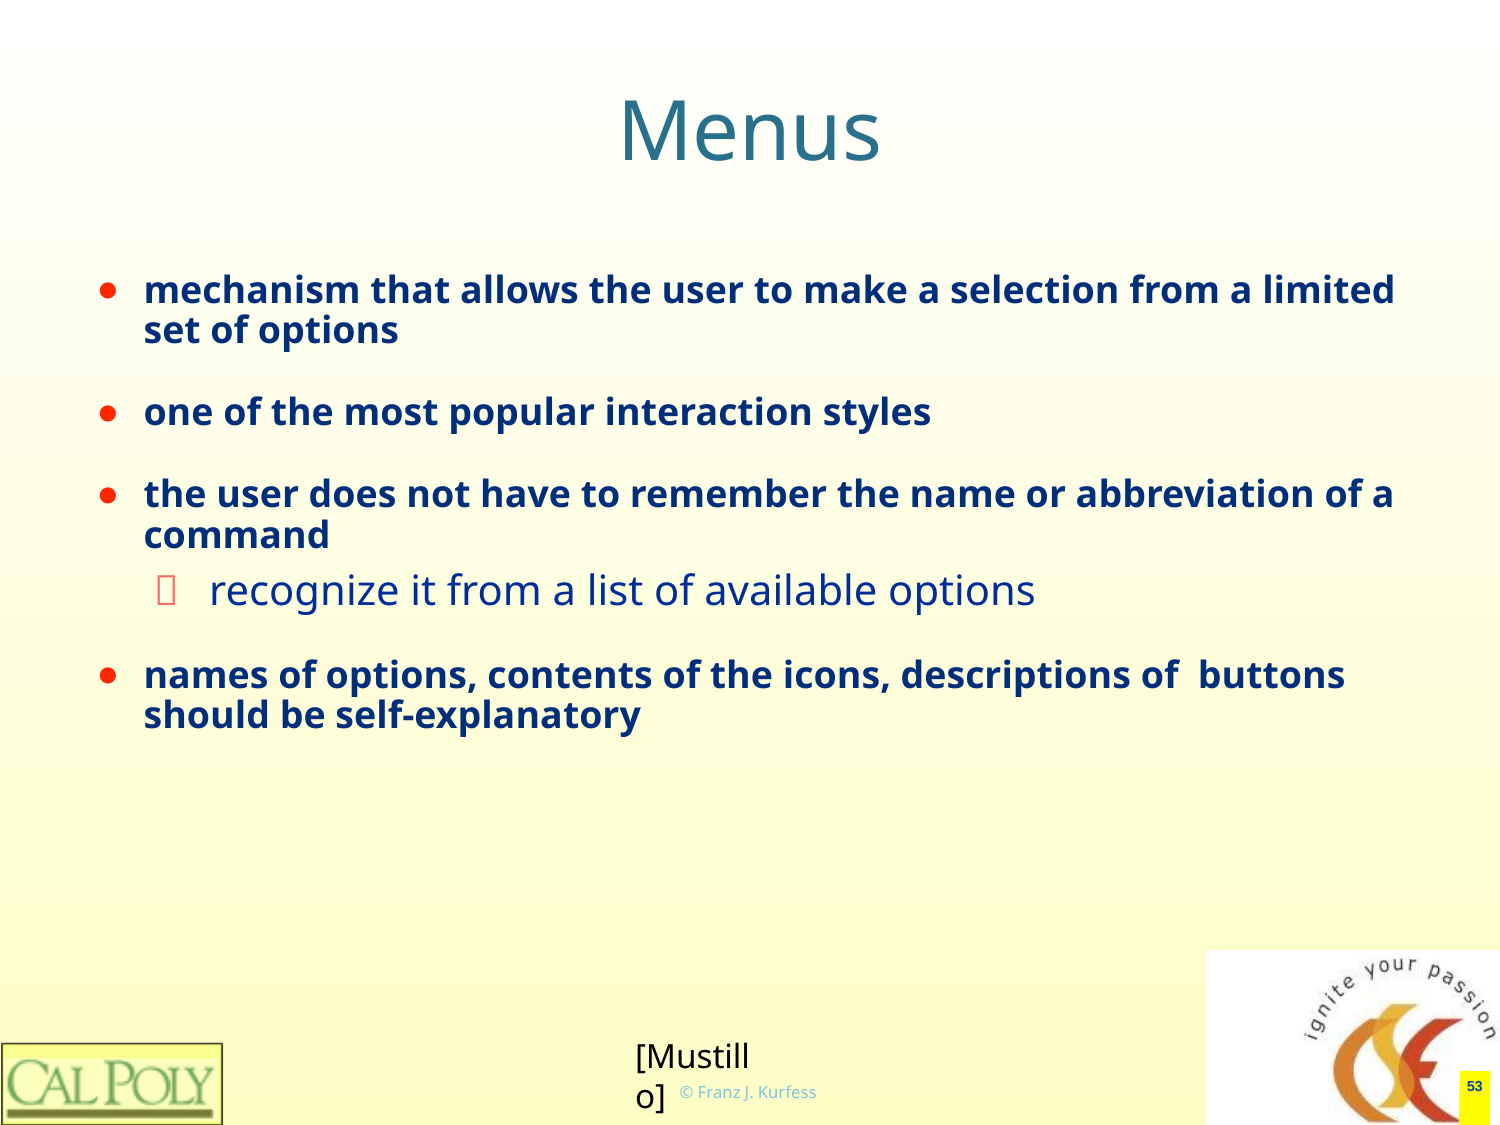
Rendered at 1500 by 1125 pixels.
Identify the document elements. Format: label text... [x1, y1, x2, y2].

slide_number ‹#› [1459, 1070, 1491, 1125]
list mechanism that allows the user to make a selection from a limited set of options one of the most popular interaction styles the user does not have to remember the name or abbreviation of a command recognize it from a list of available options names of options, contents of the icons, descriptions of buttons should be self-explanatory [90, 264, 1410, 1048]
text_box [Mustillo] [635, 1035, 769, 1115]
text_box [1, 1043, 223, 1125]
title Menus [90, 0, 1410, 255]
picture [1206, 950, 1500, 1125]
